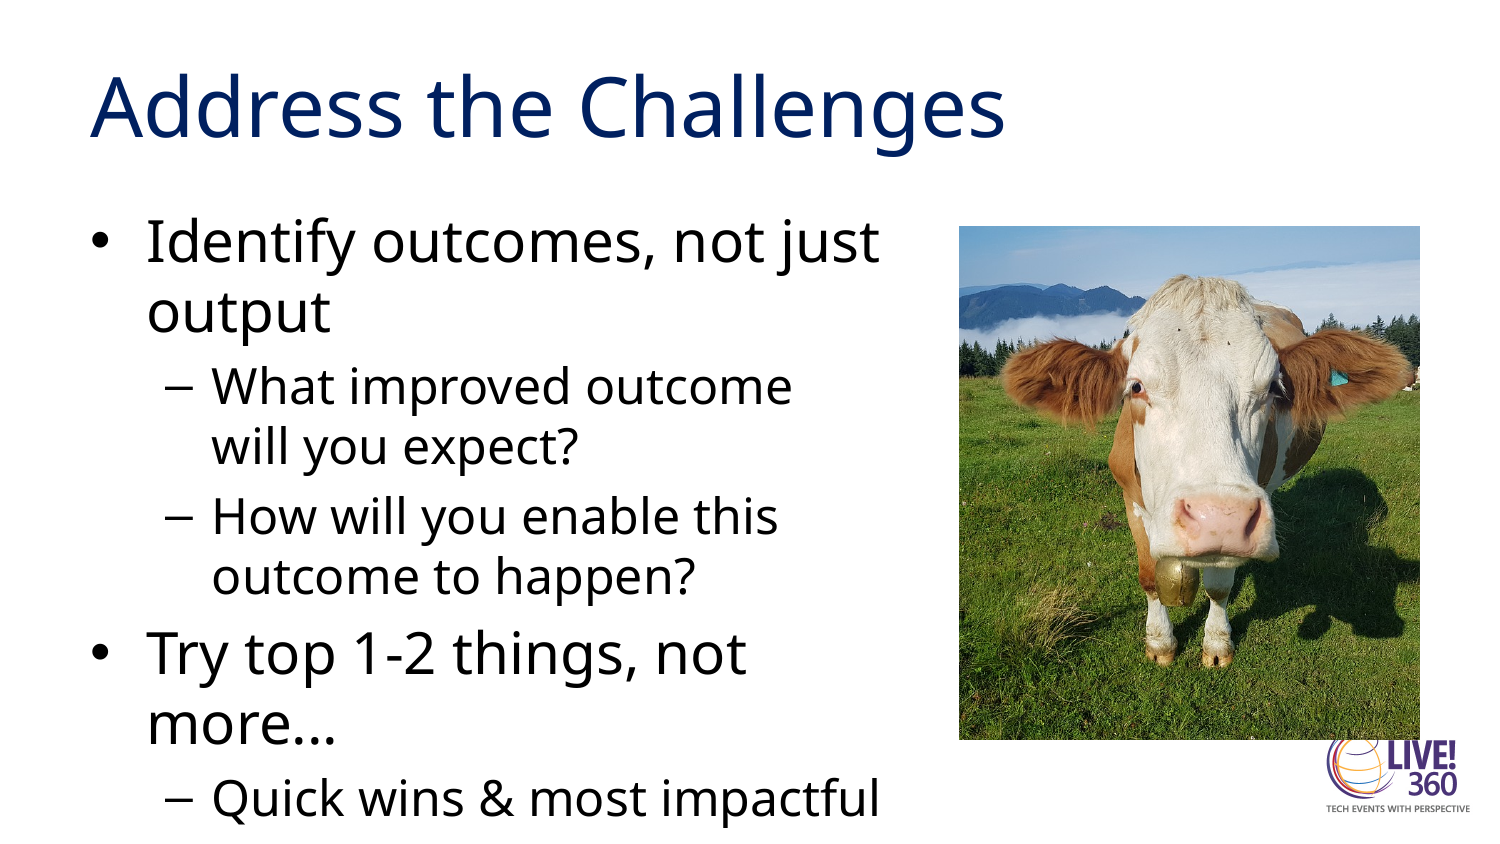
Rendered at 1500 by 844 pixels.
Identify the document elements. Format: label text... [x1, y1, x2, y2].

title Address the Challenges [74, 33, 1426, 175]
picture [0, 0, 1500, 844]
list Identify outcomes, not just output What improved outcome will you expect? How will you enable this outcome to happen? Try top 1-2 things, not more... Quick wins & most impactful [74, 196, 930, 754]
